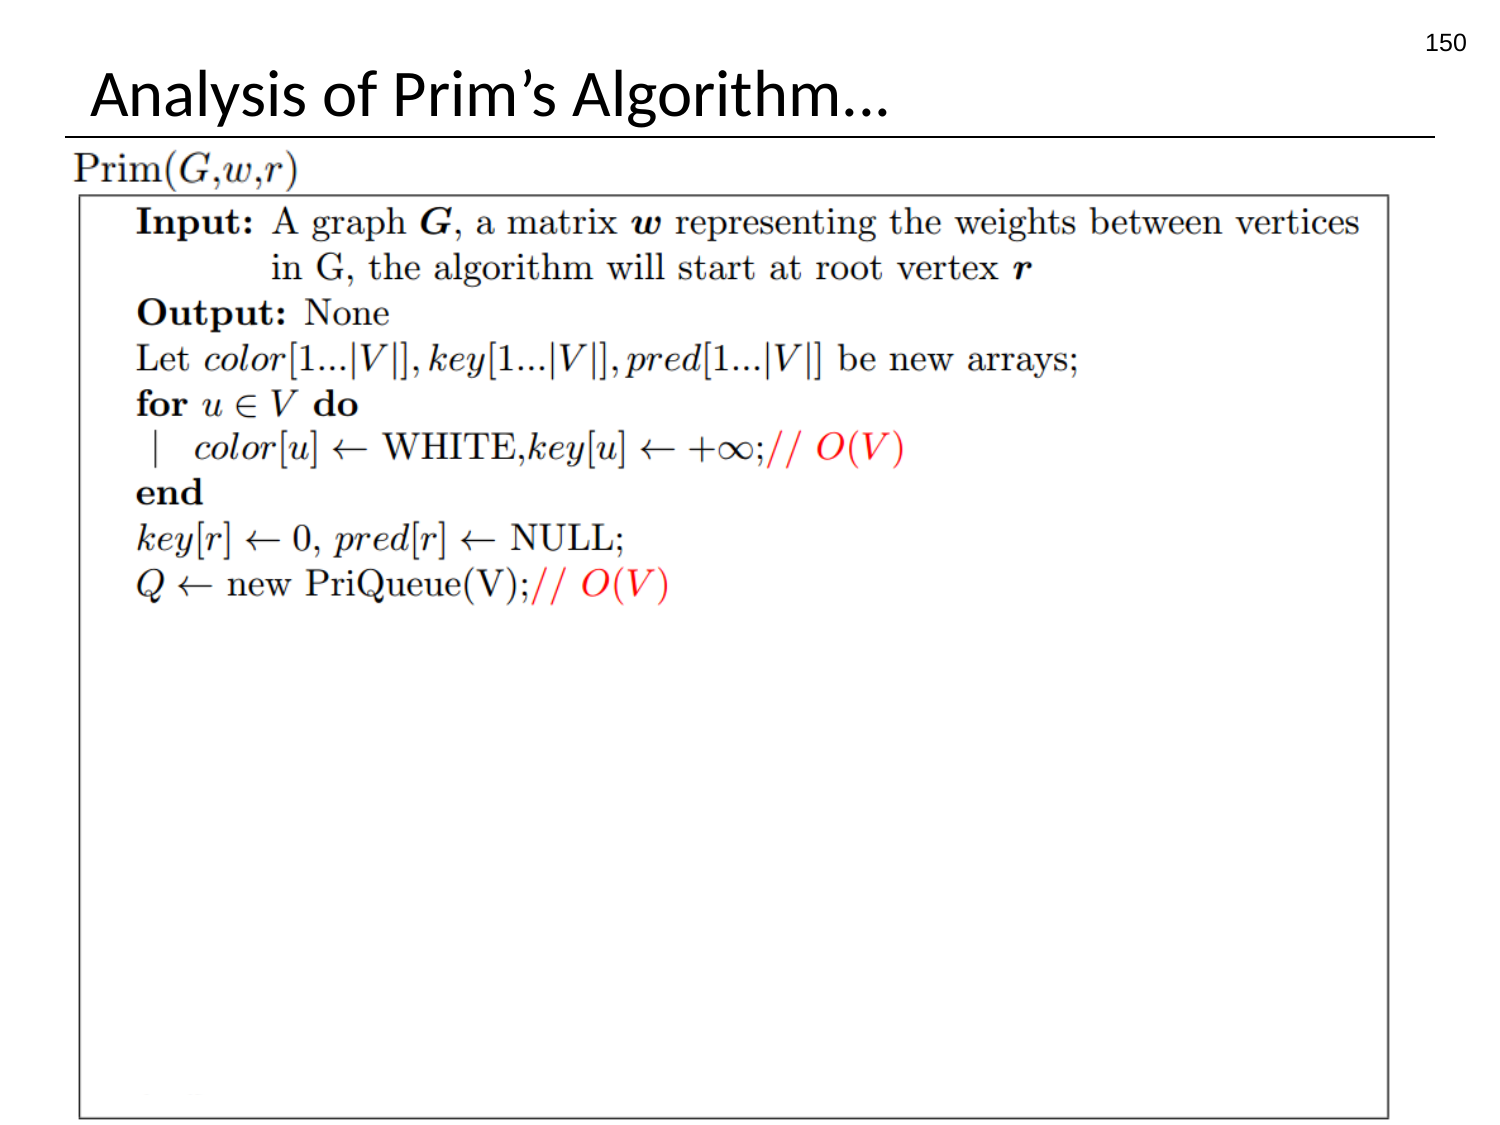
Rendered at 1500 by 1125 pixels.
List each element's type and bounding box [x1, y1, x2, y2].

list [74, 192, 1392, 1123]
slide_number [1131, 18, 1483, 62]
picture [69, 146, 302, 193]
title [75, 20, 1425, 138]
